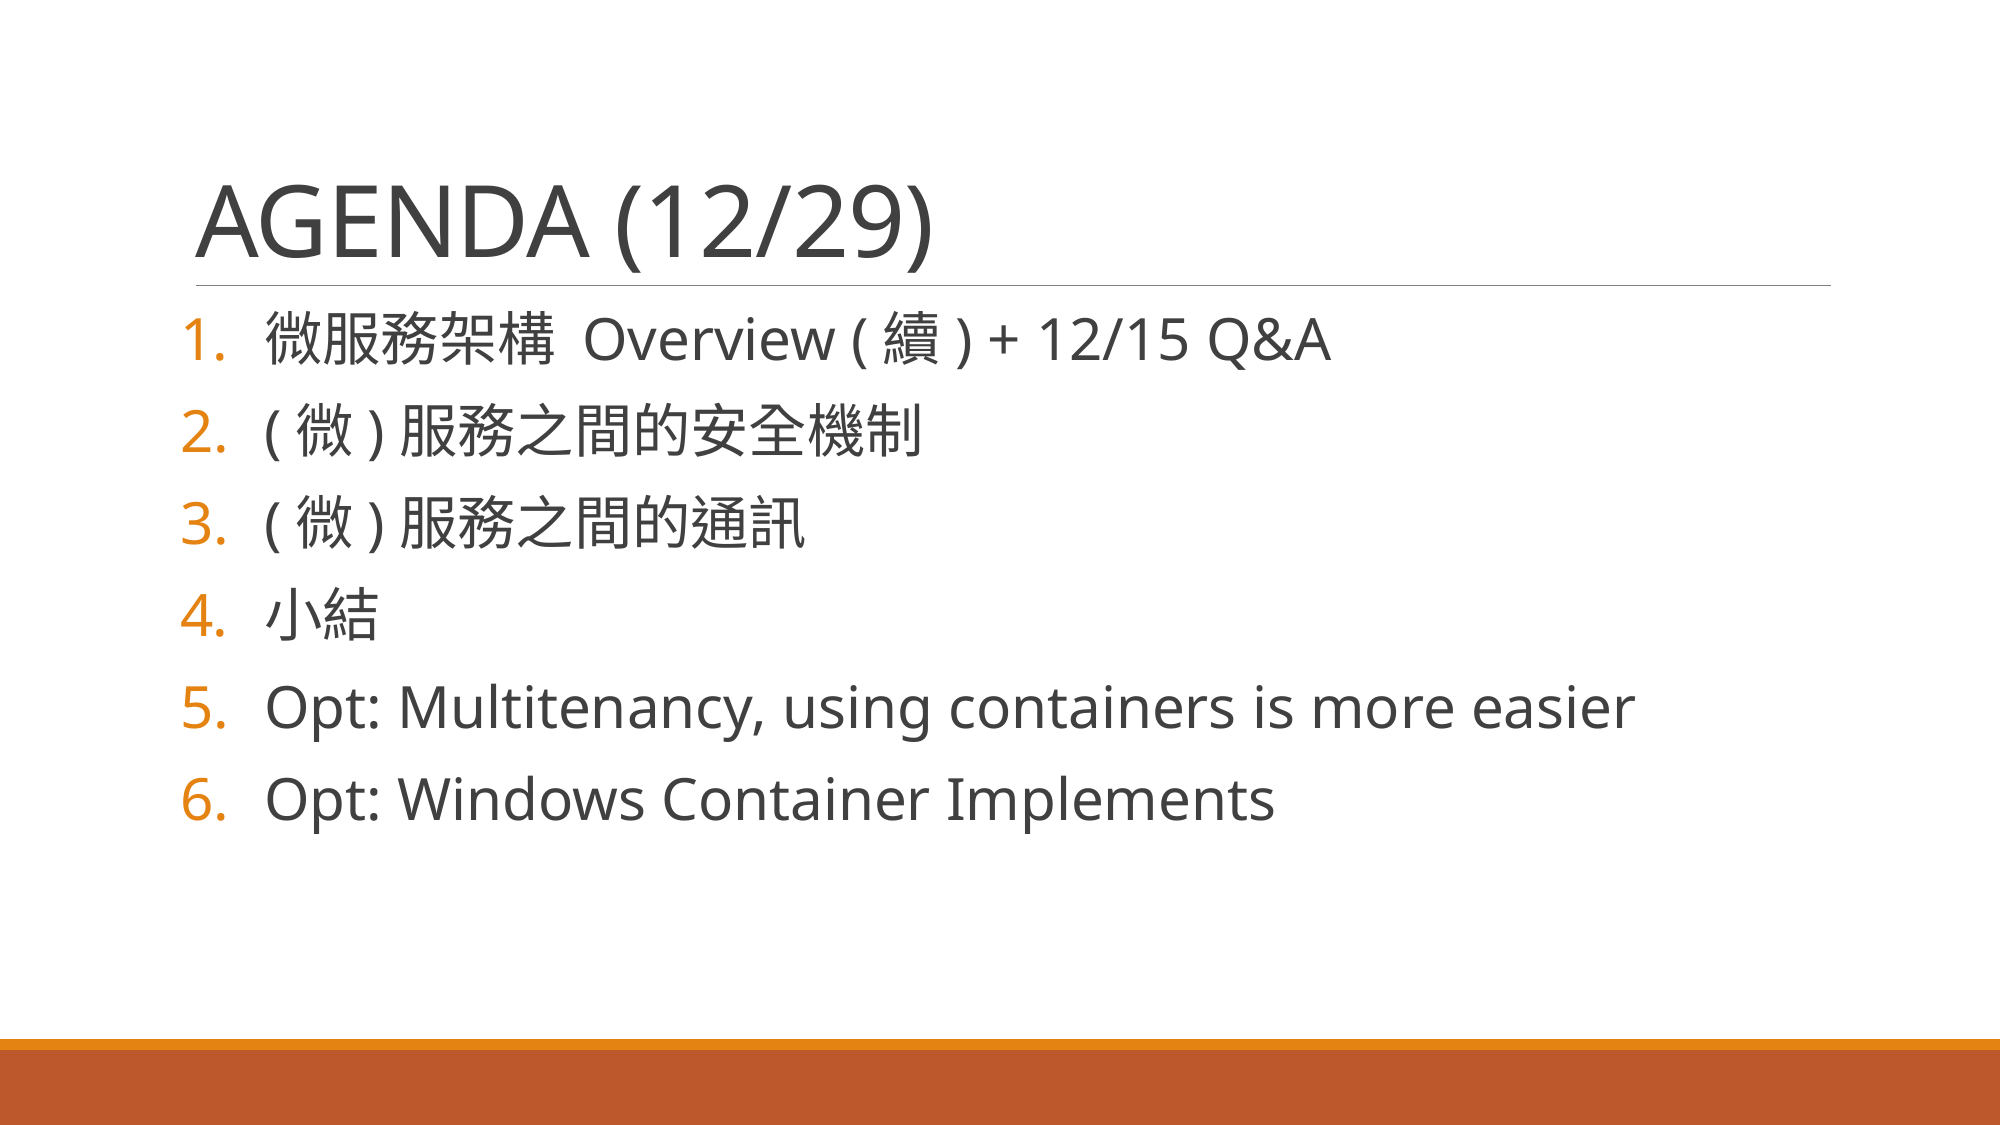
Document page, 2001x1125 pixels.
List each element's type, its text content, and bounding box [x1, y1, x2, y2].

list 微服務架構 Overview (續) + 12/15 Q&A (微)服務之間的安全機制 (微)服務之間的通訊 小結 Opt: Multitenancy, using containers is more easier Opt: Windows Container Implements [180, 302, 1830, 963]
title AGENDA (12/29) [180, 47, 1830, 285]
